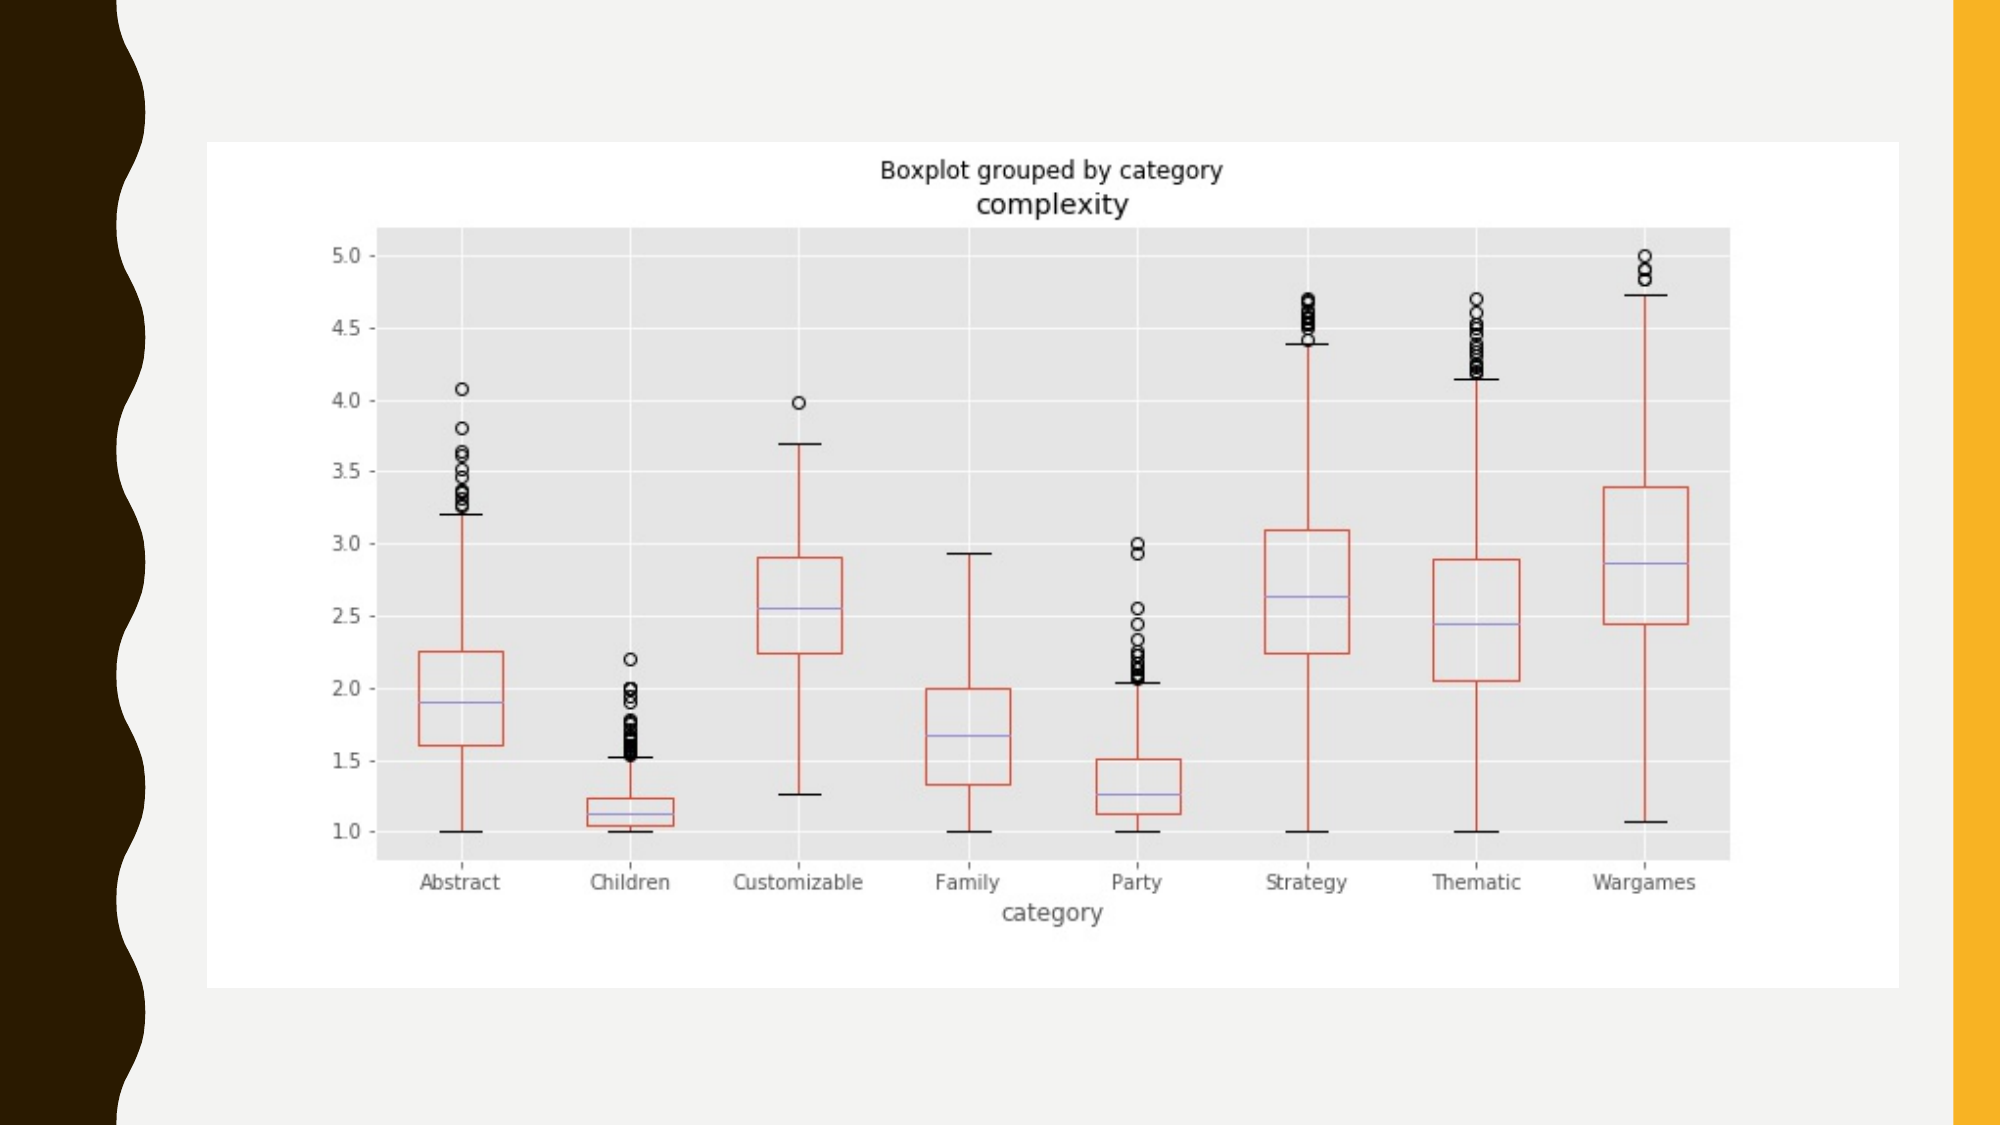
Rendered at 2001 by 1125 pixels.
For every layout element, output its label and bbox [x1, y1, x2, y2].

list [207, 142, 1899, 988]
